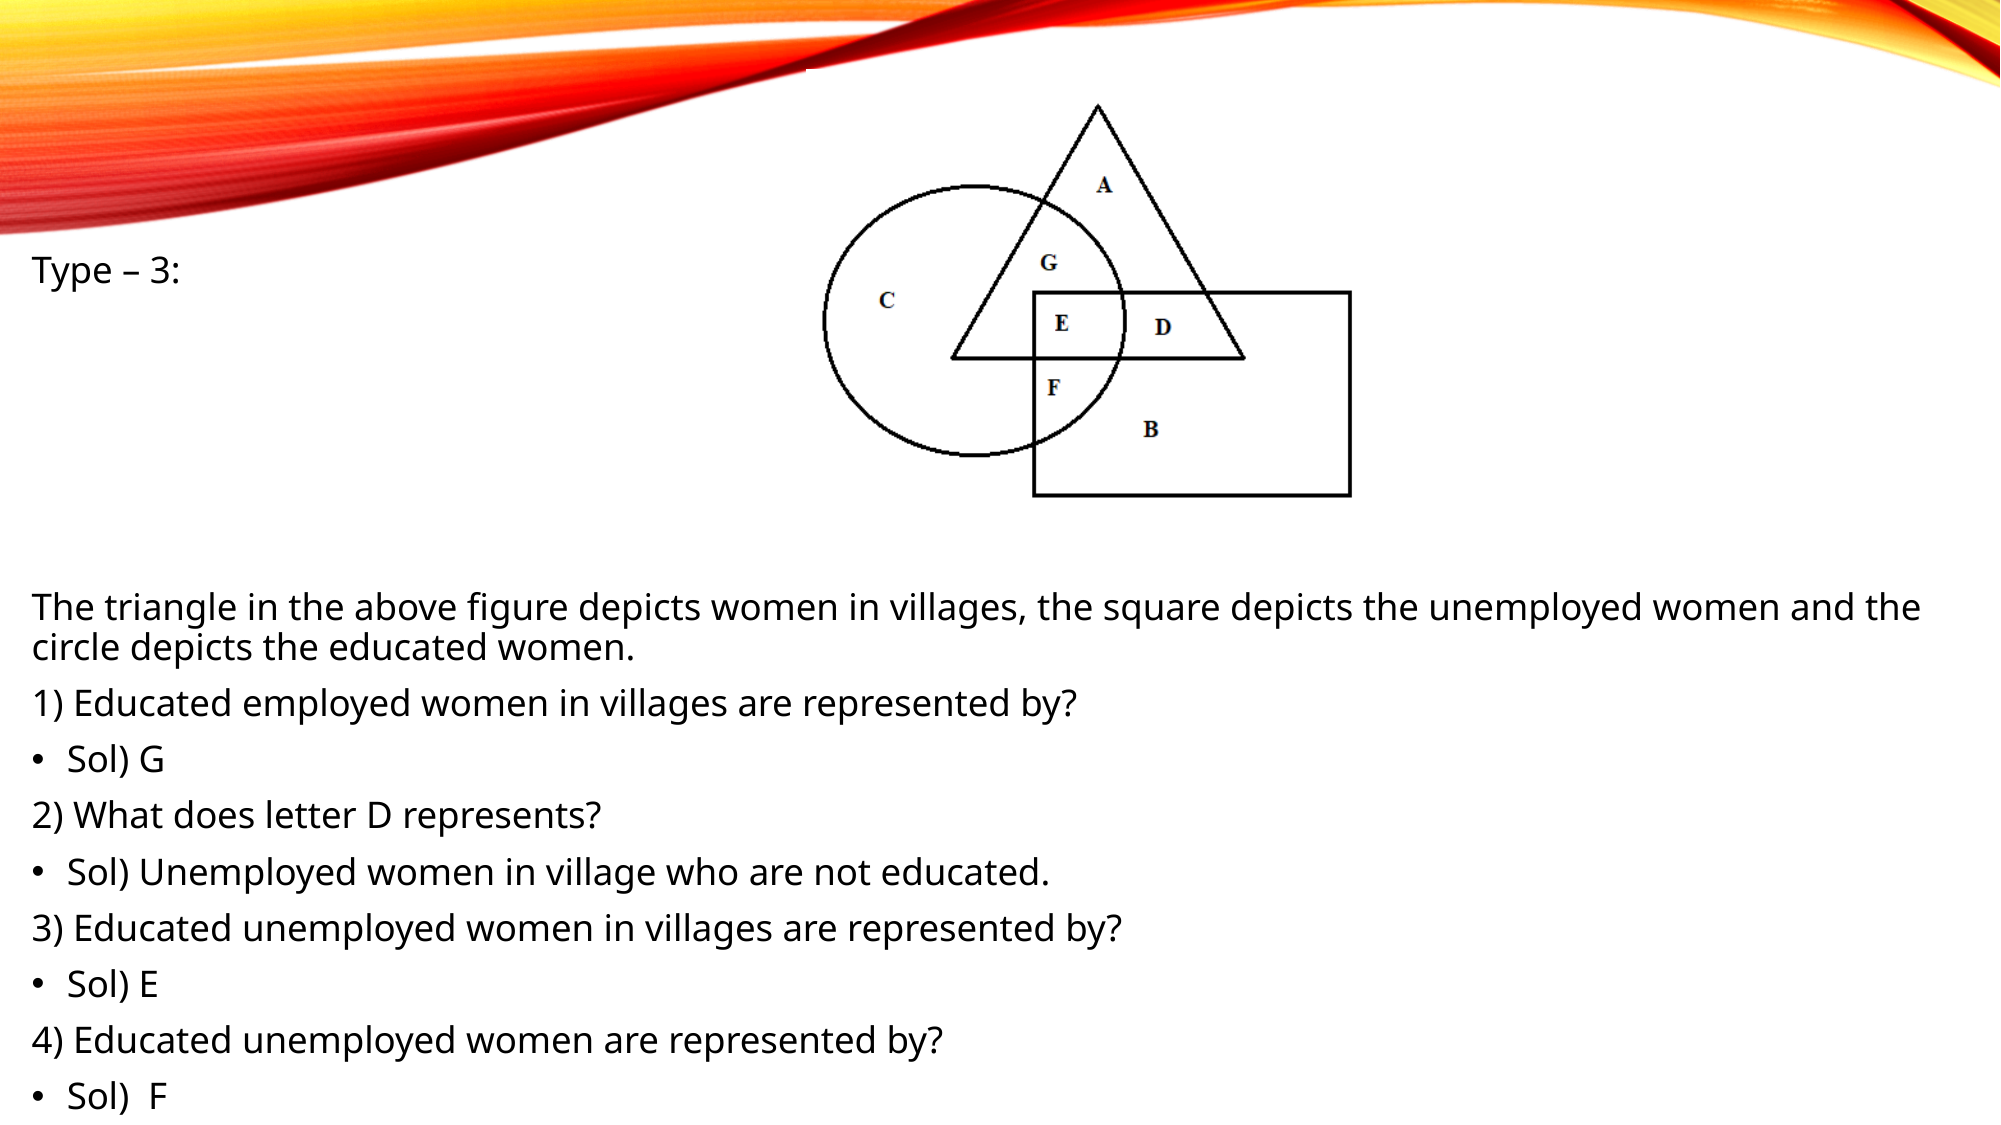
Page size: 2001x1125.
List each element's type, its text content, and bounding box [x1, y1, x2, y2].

picture [0, 0, 2000, 539]
list Type – 3: The triangle in the above figure depicts women in villages, the square depicts the unemployed women and the circle depicts the educated women. 1) Educated employed women in villages are represented by? Sol) G 2) What does letter D represents? Sol) Unemployed women in village who are not educated. 3) Educated unemployed women in villages are represented by? Sol) E 4) Educated unemployed women are represented by? Sol) F [16, 244, 1966, 1125]
